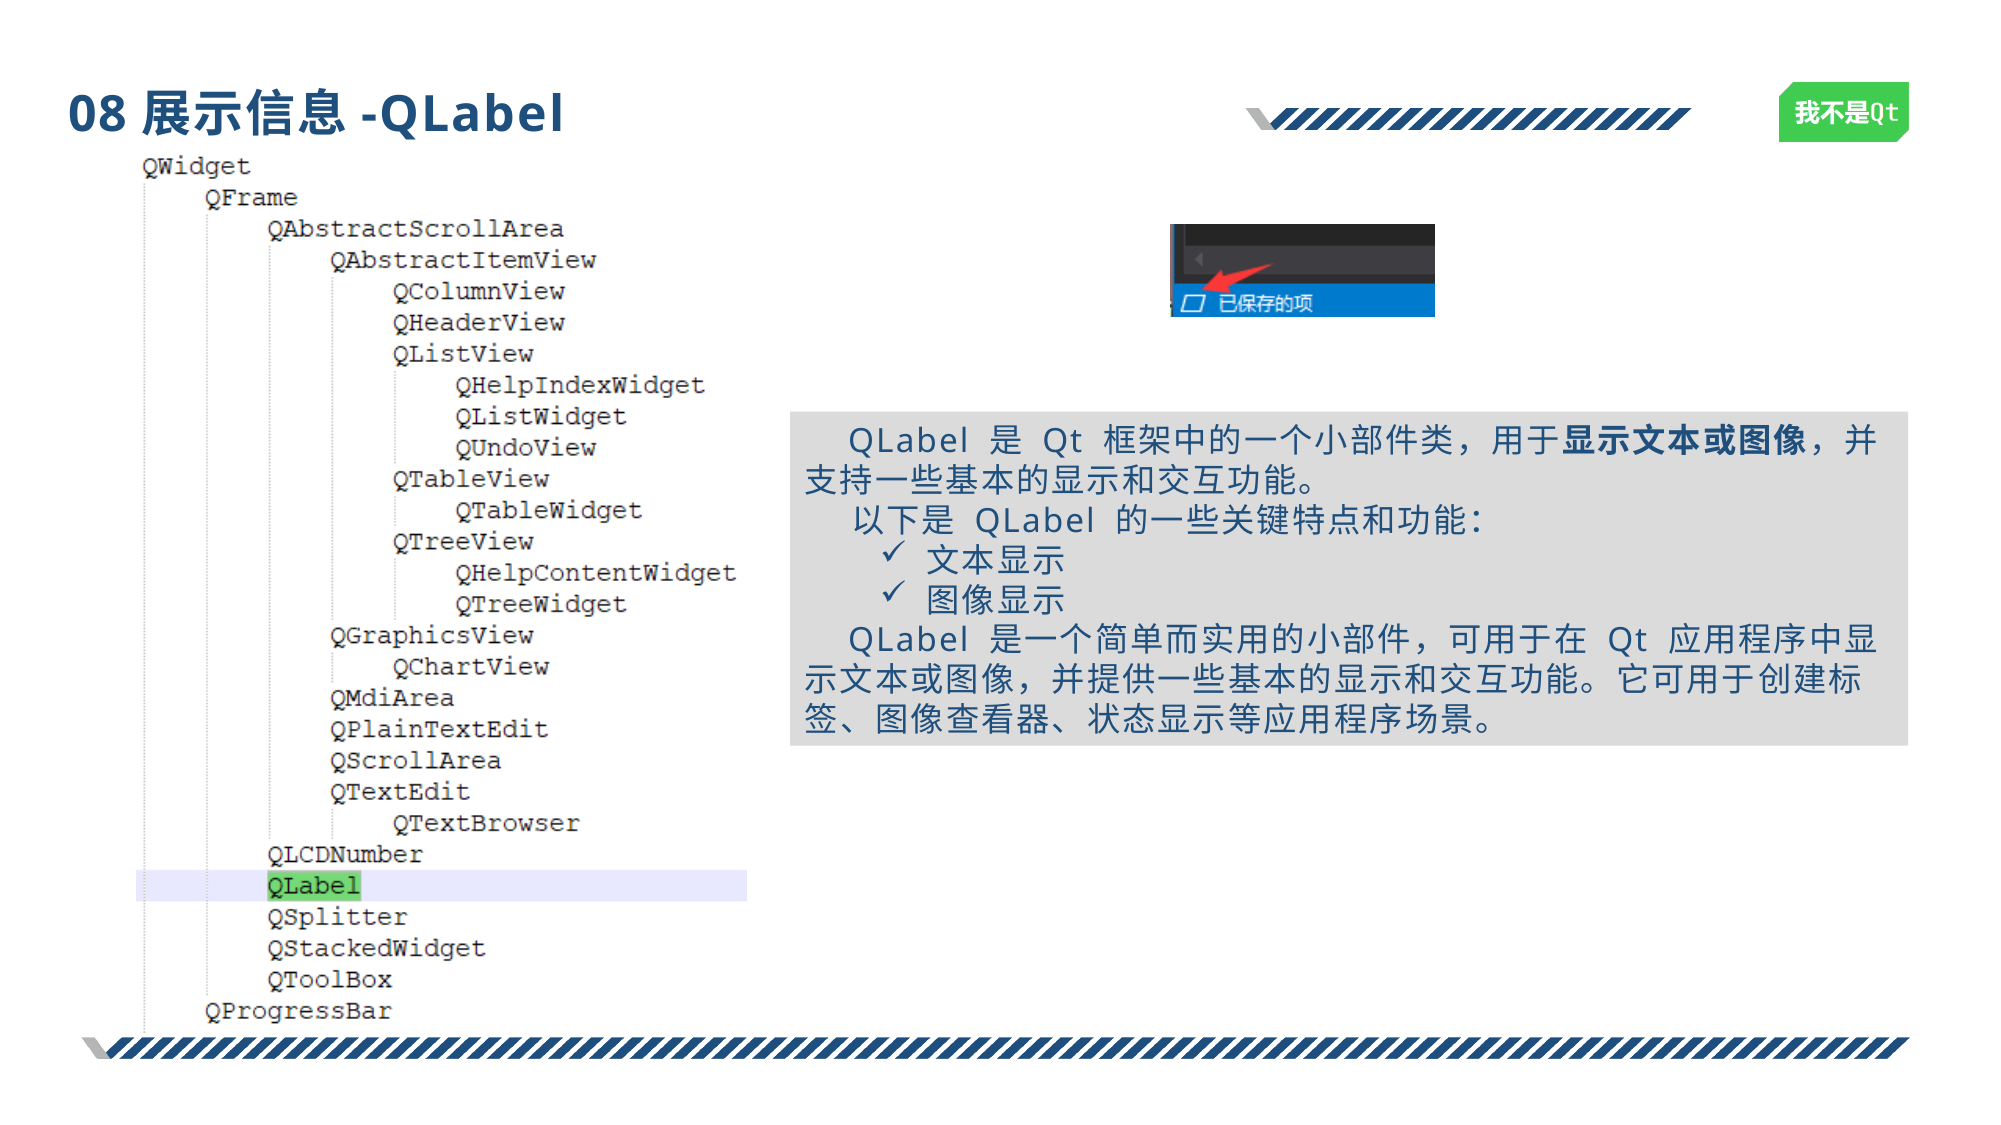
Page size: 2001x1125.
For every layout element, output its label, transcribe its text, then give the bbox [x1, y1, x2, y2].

picture [1245, 108, 1692, 130]
picture [1779, 82, 1909, 142]
picture [136, 143, 747, 1033]
text_box 08展示信息-QLabel [53, 73, 580, 149]
text_box QLabel 是 Qt 框架中的一个小部件类，用于显示文本或图像，并支持一些基本的显示和交互功能。 以下是 QLabel 的一些关键特点和功能： 文本显示 图像显示 QLabel 是一个简单而实用的小部件，可用于在 Qt 应用程序中显示文本或图像，并提供一些基本的显示和交互功能。它可用于创建标签、图像查看器、状态显示等应用程序场景。 [790, 411, 1909, 746]
picture [1170, 224, 1435, 317]
picture [81, 1037, 1910, 1059]
